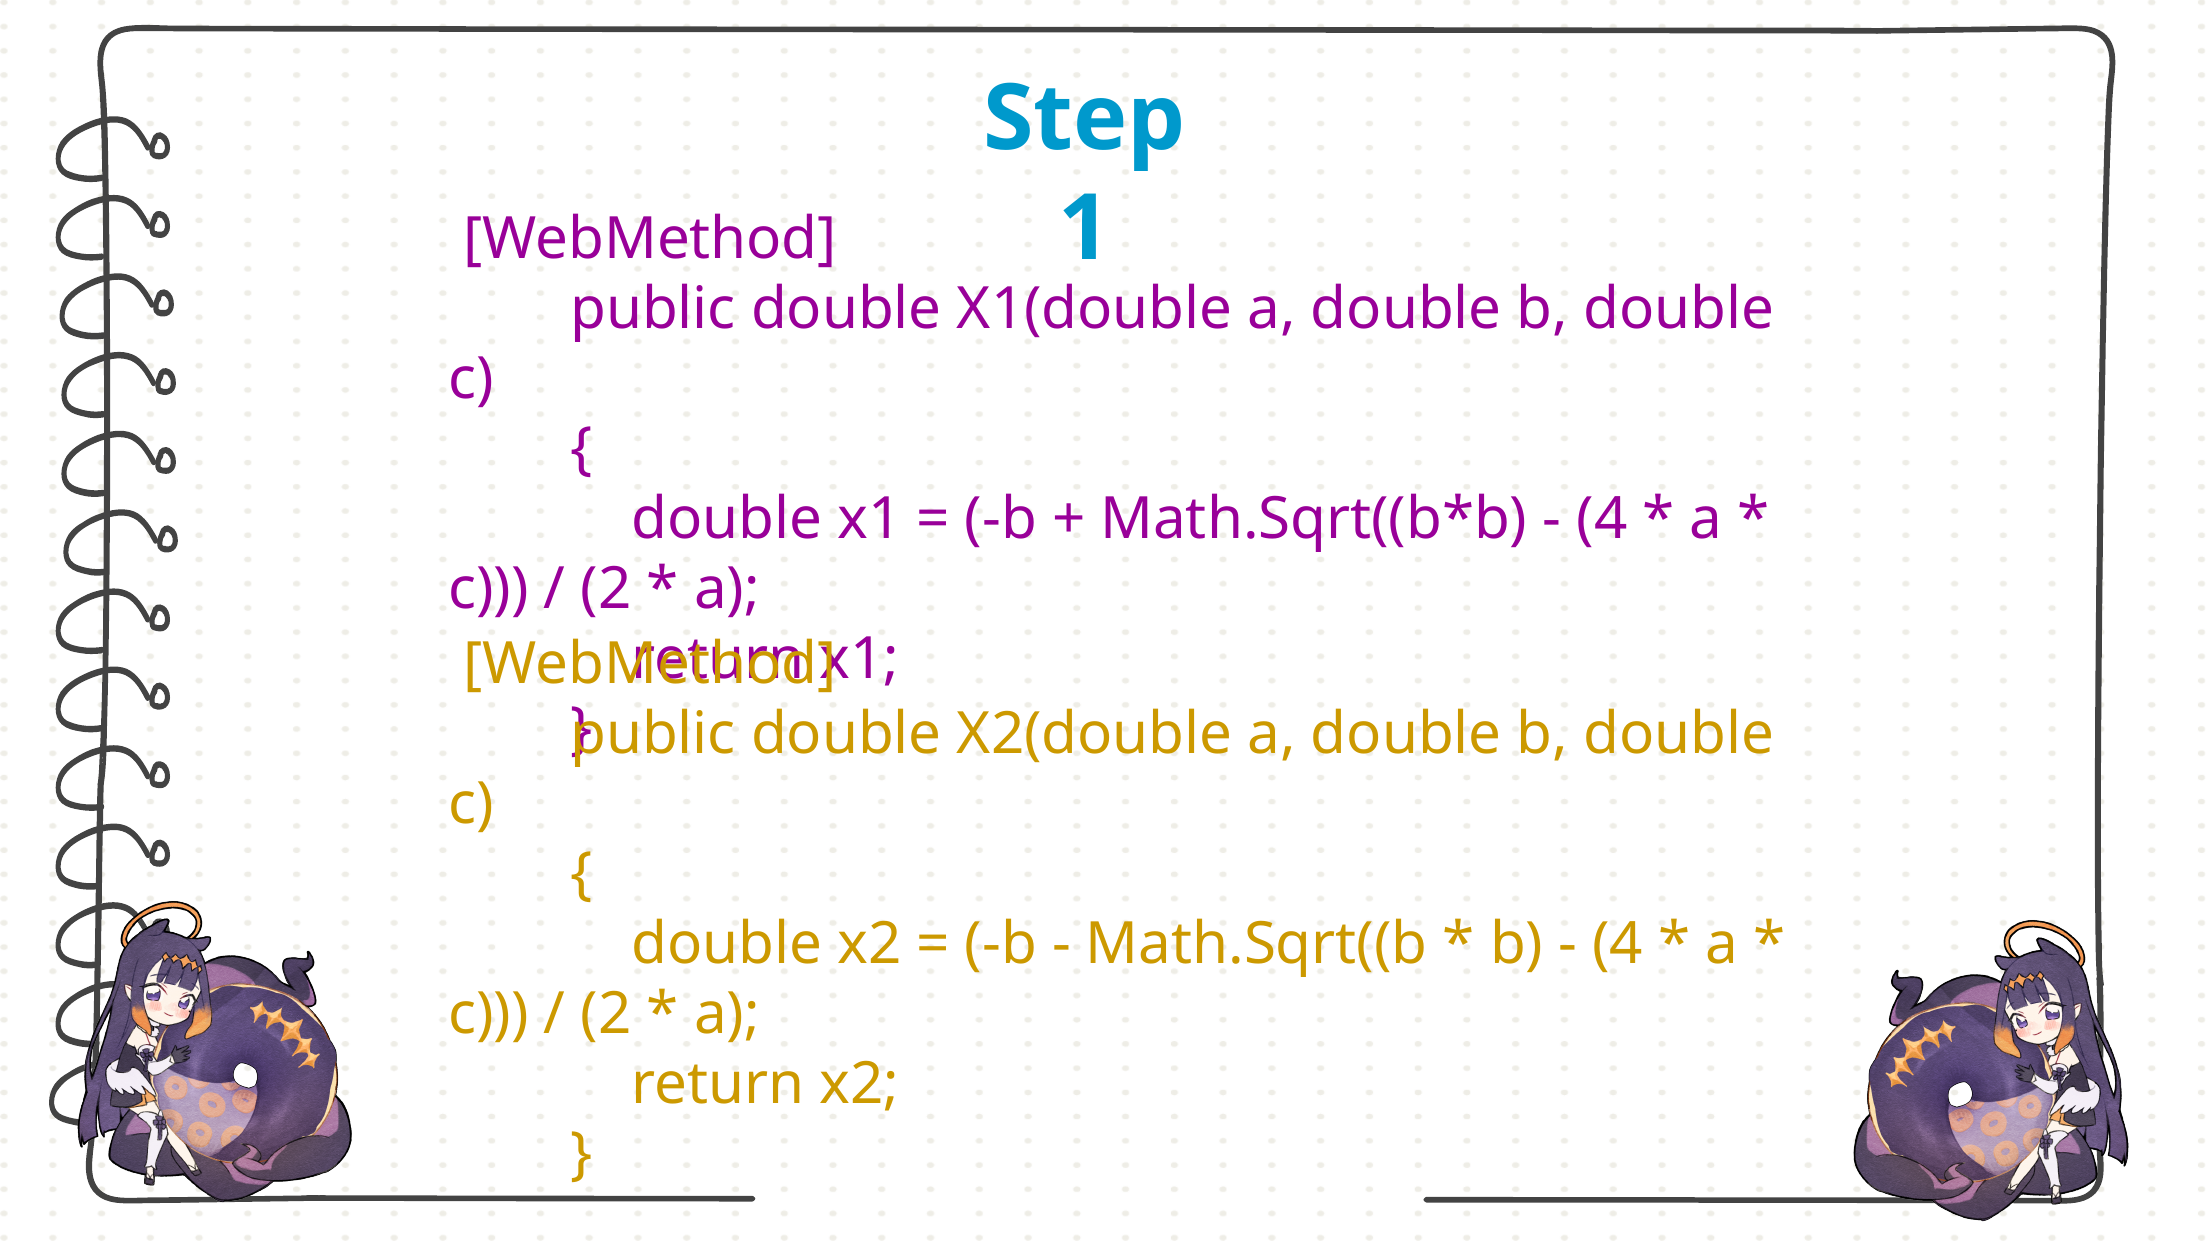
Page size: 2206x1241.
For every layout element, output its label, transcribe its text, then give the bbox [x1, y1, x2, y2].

title Step 1 [961, 42, 1209, 185]
text_box [WebMethod] public double X2(double a, double b, double c) { double x2 = (-b - Math.Sqrt((b * b) - (4 * a * c))) / (2 * a); return x2; } [433, 610, 1827, 999]
text_box [WebMethod] public double X1(double a, double b, double c) { double x1 = (-b + Math.Sqrt((b*b) - (4 * a * c))) / (2 * a); return x1; } [433, 185, 1827, 574]
picture [0, 0, 2206, 1241]
